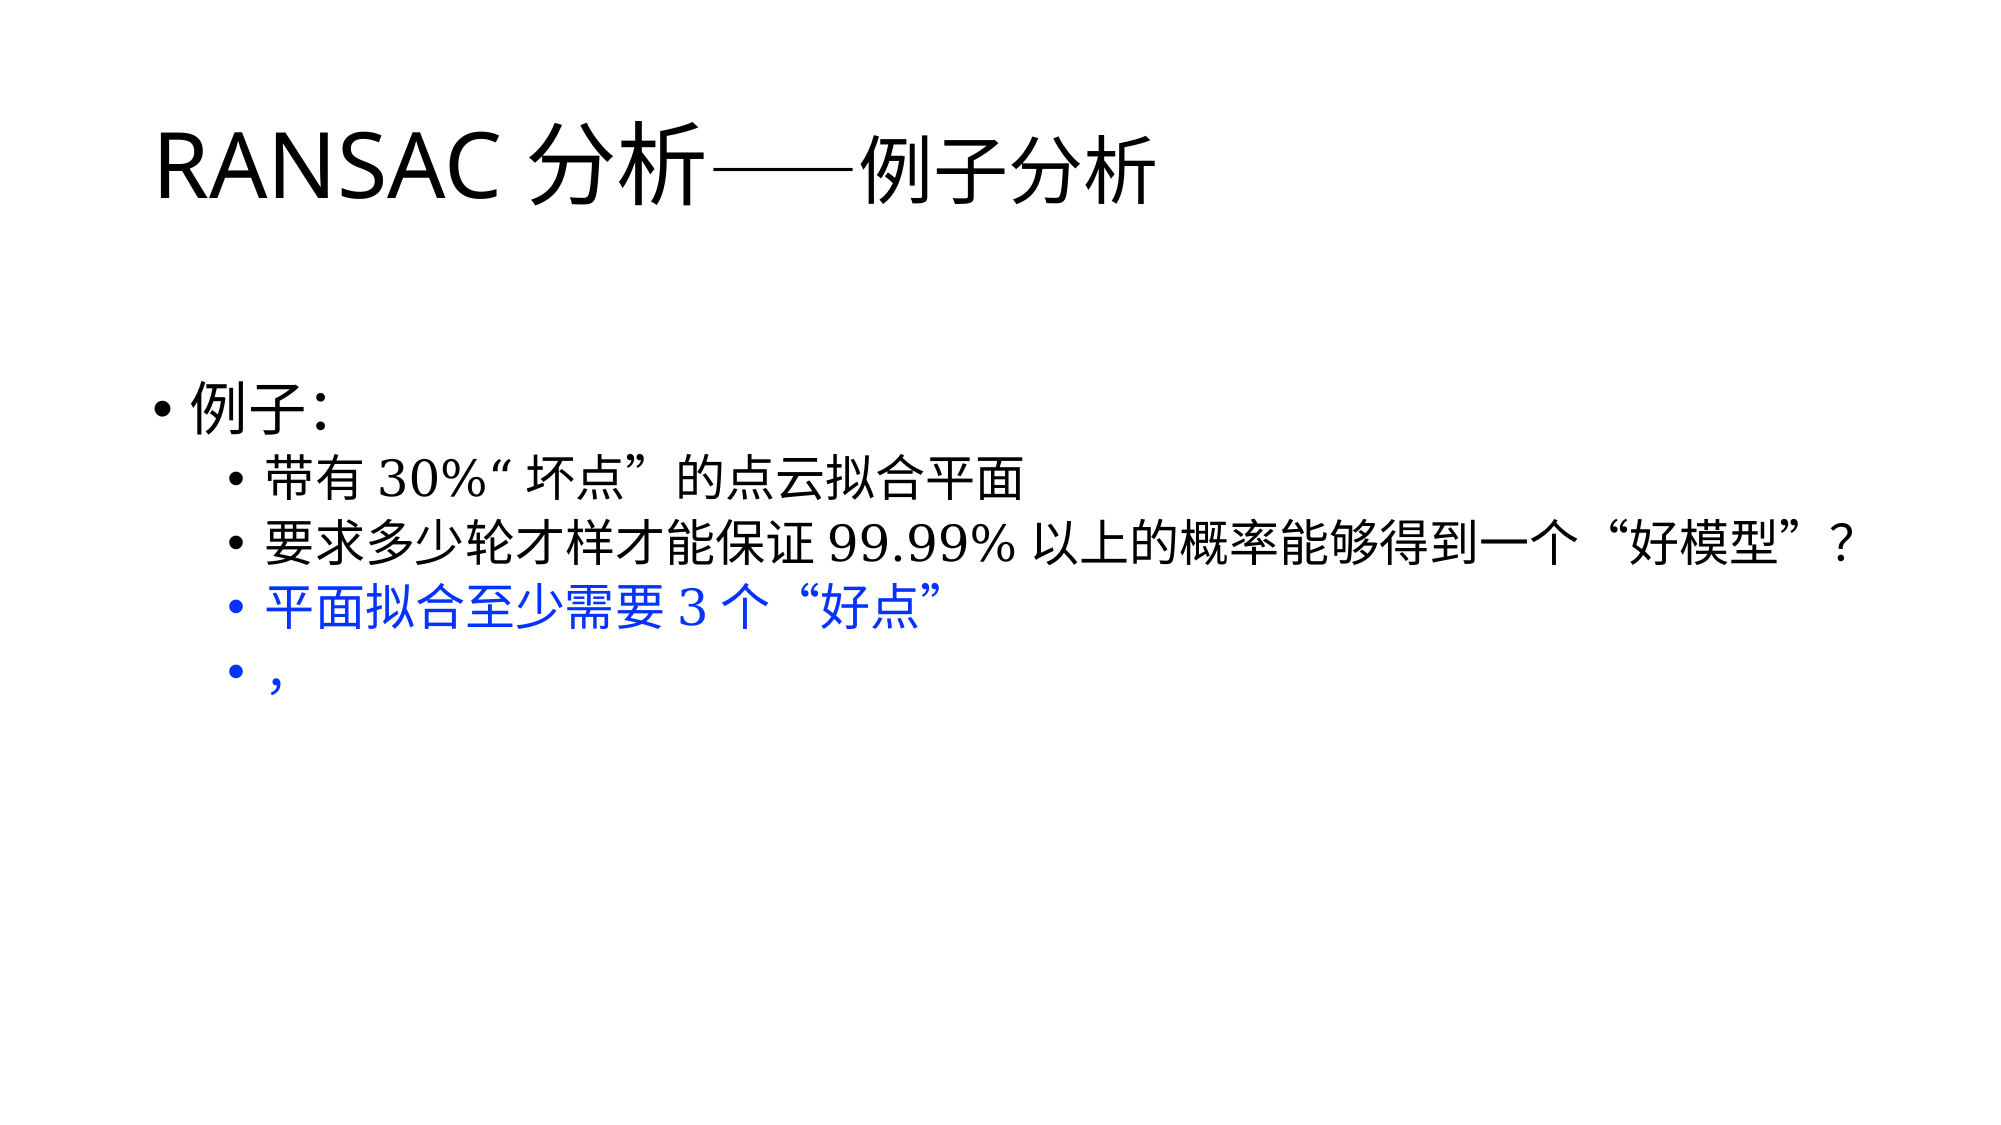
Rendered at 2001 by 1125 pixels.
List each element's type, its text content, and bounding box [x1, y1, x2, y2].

title RANSAC分析——例子分析 [137, 59, 1863, 278]
